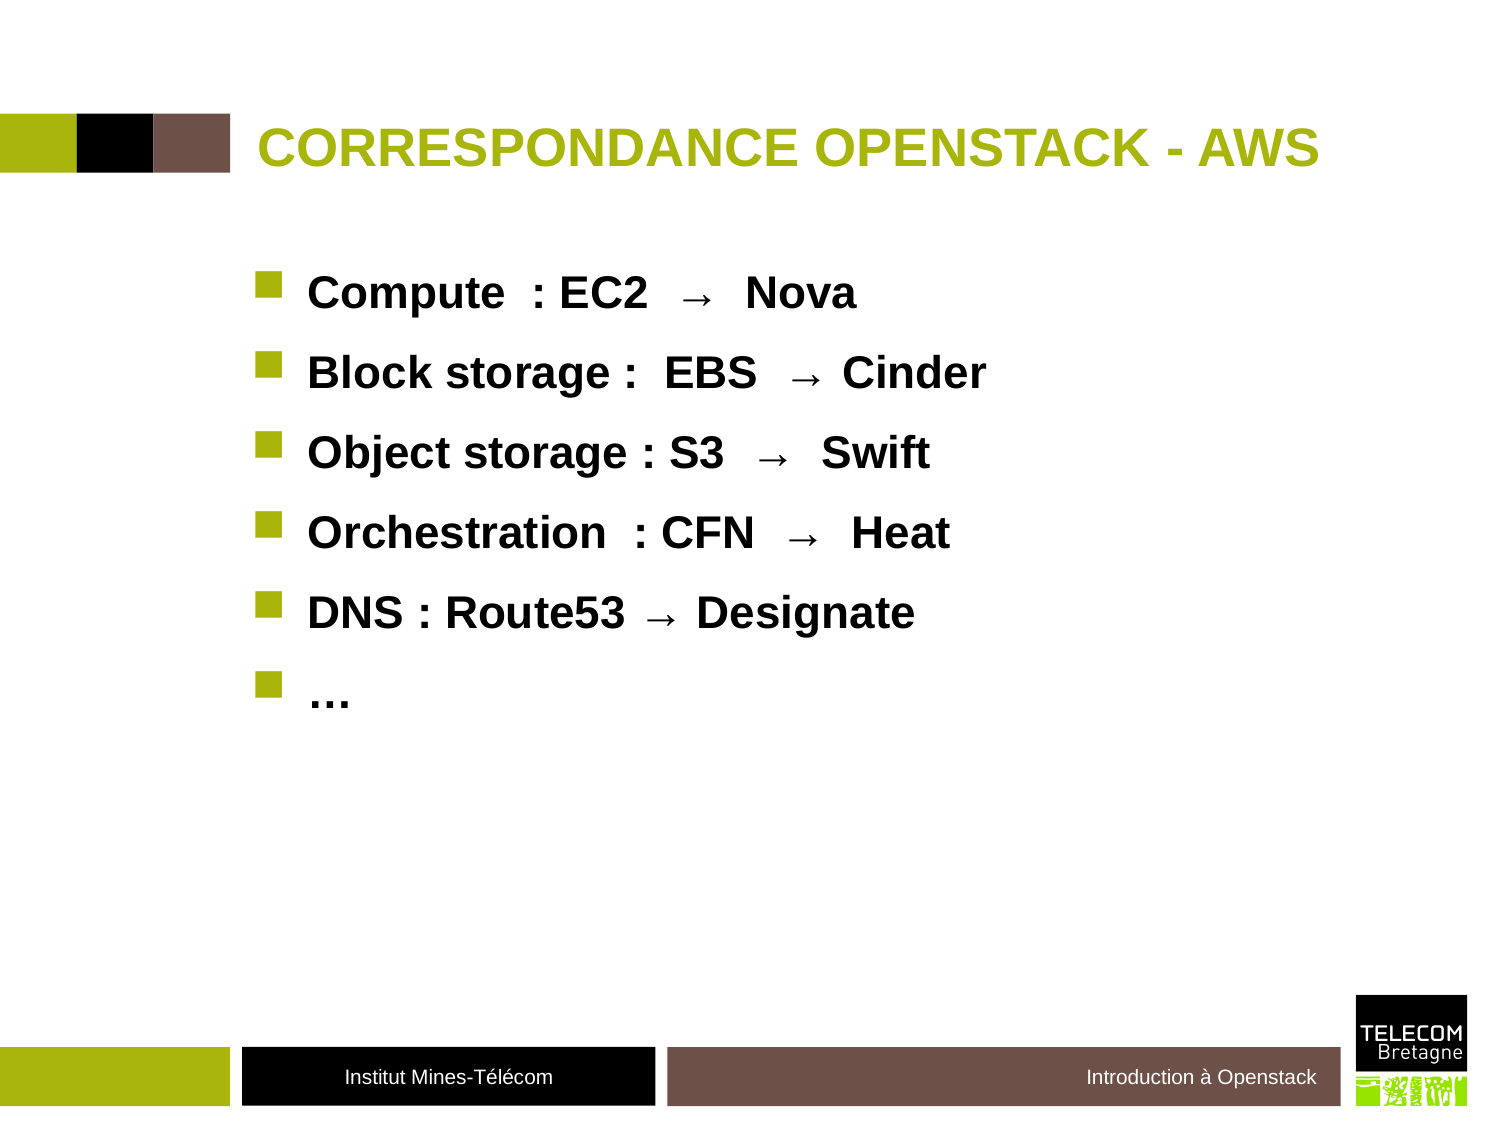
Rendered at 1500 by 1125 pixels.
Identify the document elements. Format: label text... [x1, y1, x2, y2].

title CORRESPONDANCE OPENSTACK - AWS [242, 0, 1425, 185]
list Compute : EC2 → Nova Block storage : EBS → Cinder Object storage : S3 → Swift Orchestration : CFN → Heat DNS : Route53 → Designate … [236, 255, 1420, 992]
footer Introduction à Openstack [667, 1046, 1341, 1106]
picture [1352, 991, 1471, 1110]
